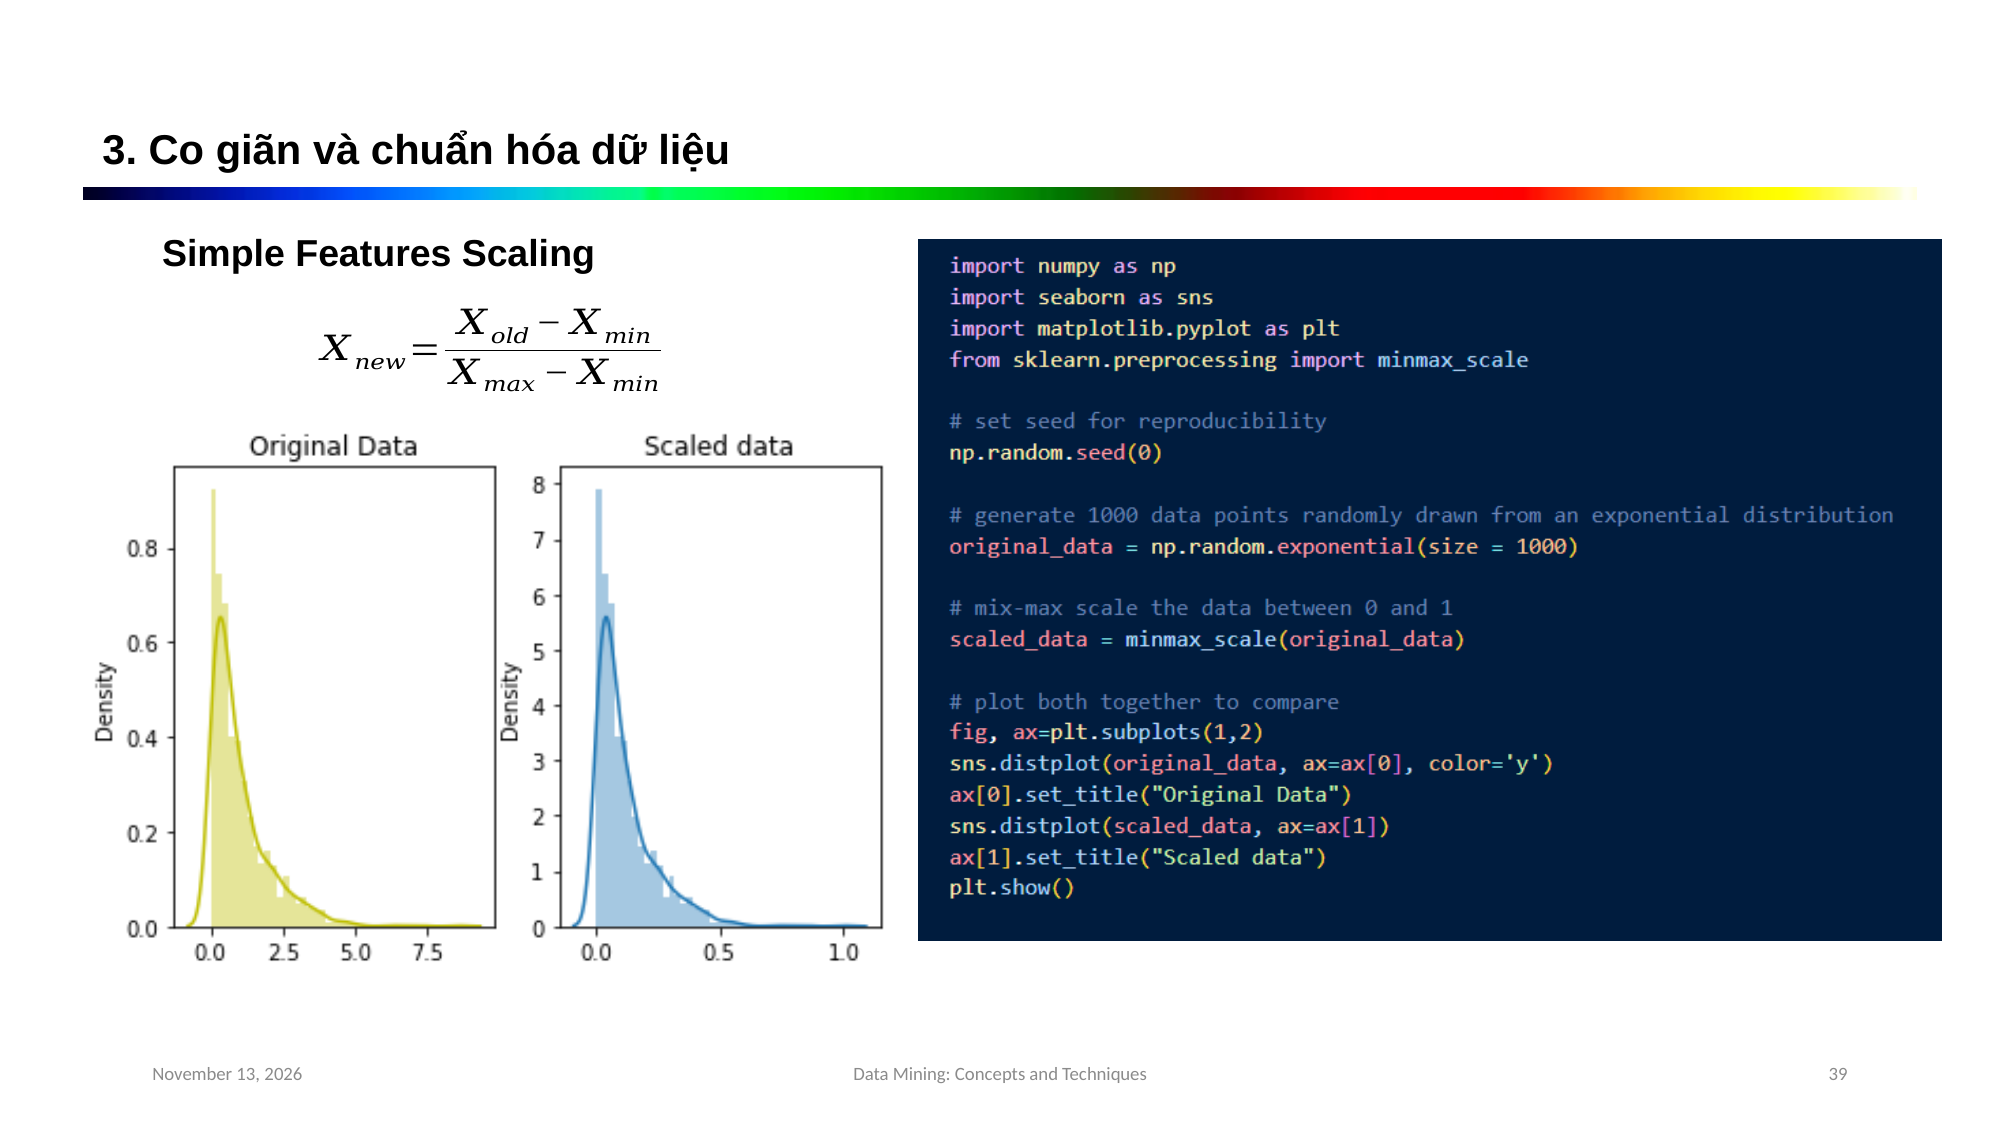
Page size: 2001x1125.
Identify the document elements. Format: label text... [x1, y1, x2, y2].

picture [80, 420, 896, 978]
picture [83, 187, 473, 200]
footer Data Mining: Concepts and Techniques [662, 1042, 1338, 1103]
text_box Simple Features Scaling [147, 221, 896, 282]
picture [509, 187, 1917, 200]
text_box 3. Co giãn và chuẩn hóa dữ liệu [87, 115, 1088, 180]
picture [918, 239, 1942, 941]
slide_number 39 [1412, 1042, 1863, 1103]
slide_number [137, 1042, 588, 1103]
